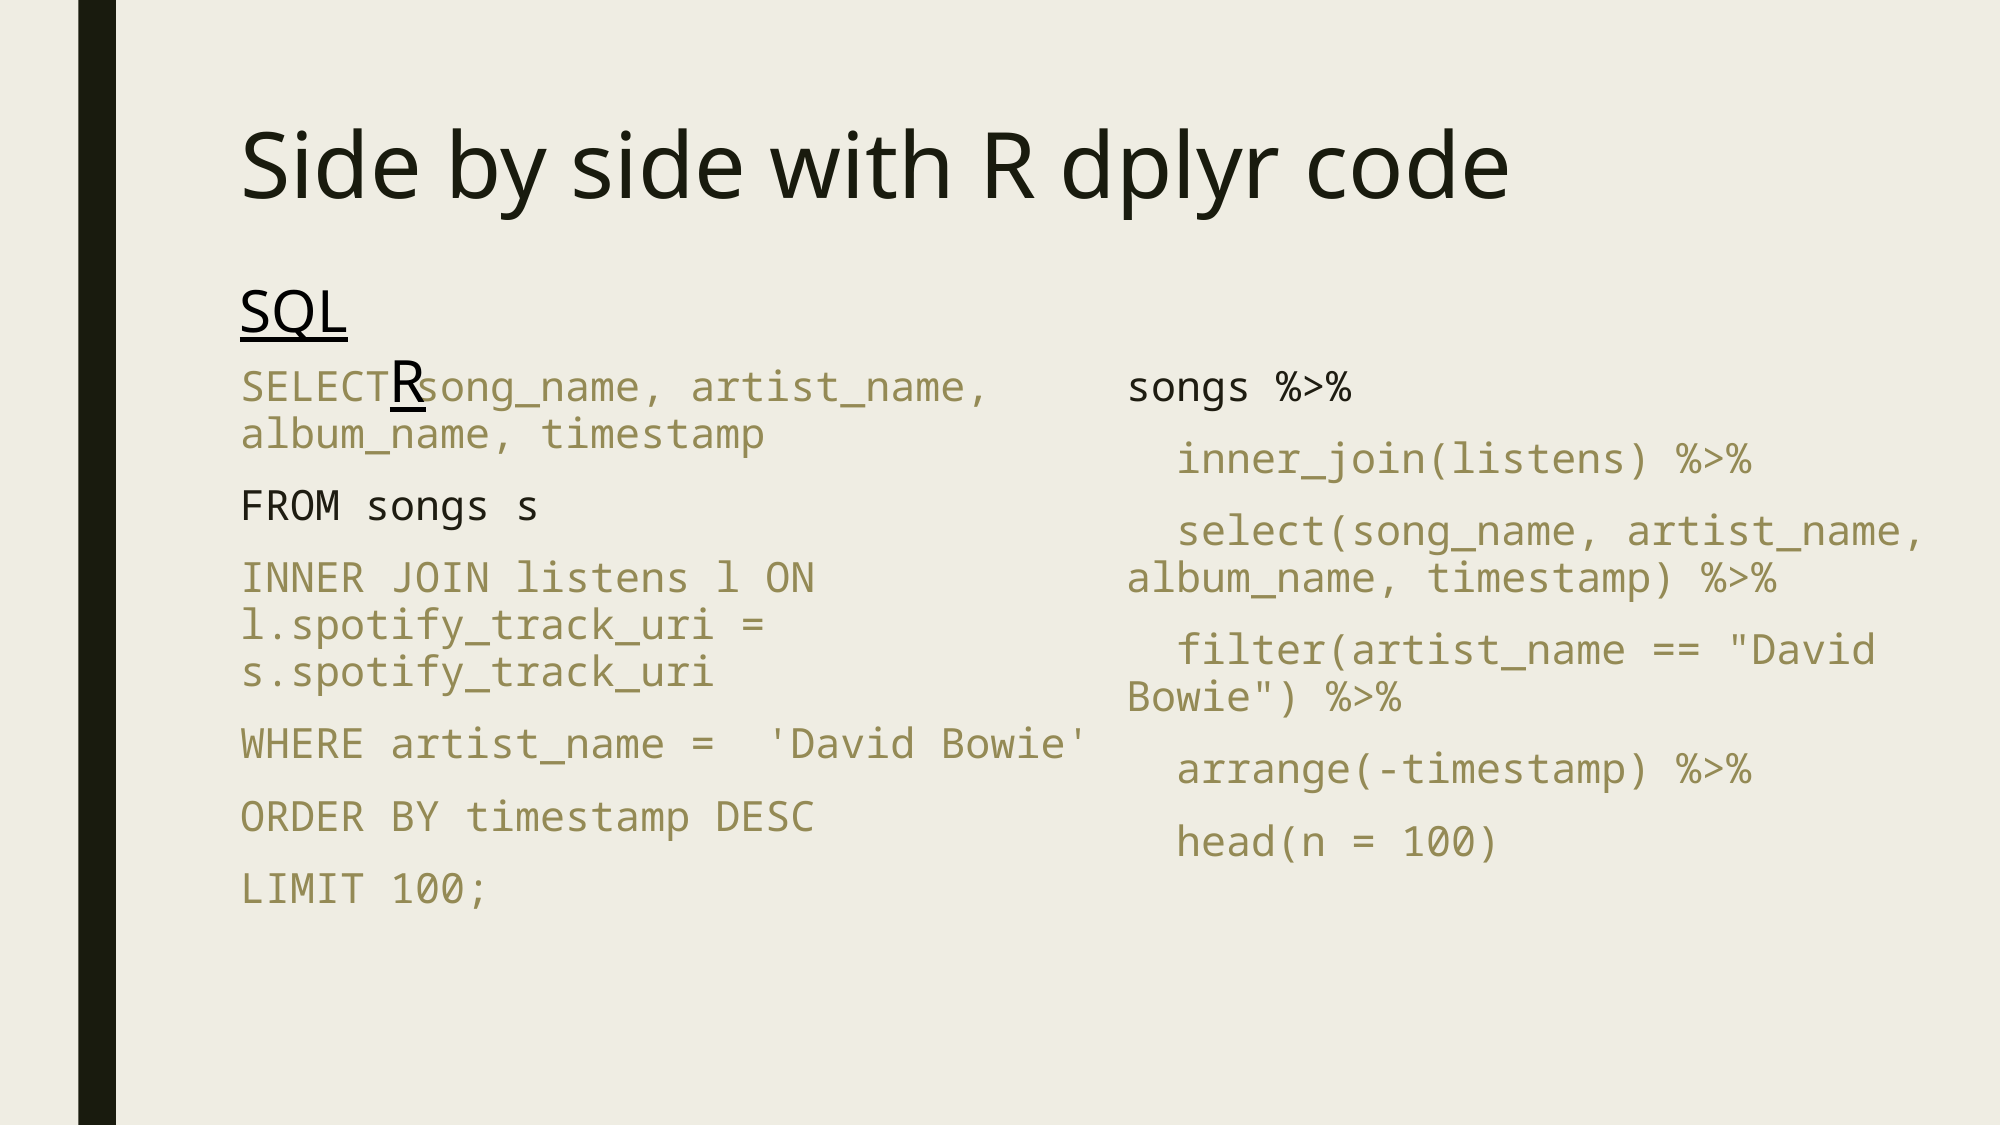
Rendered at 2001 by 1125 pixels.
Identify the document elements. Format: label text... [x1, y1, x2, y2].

title Side by side with R dplyr code [225, 112, 1800, 252]
list SELECT song_name, artist_name, album_name, timestamp FROM songs s INNER JOIN listens l ON l.spotify_track_uri = s.spotify_track_uri WHERE artist_name = 'David Bowie' ORDER BY timestamp DESC LIMIT 100; [225, 422, 1111, 944]
text_box SQL R [224, 267, 1800, 422]
text_box songs %>% inner_join(listens) %>% select(song_name, artist_name, album_name, timestamp) %>% filter(artist_name == "David Bowie") %>% arrange(-timestamp) %>% head(n = 100) [1111, 356, 1998, 944]
